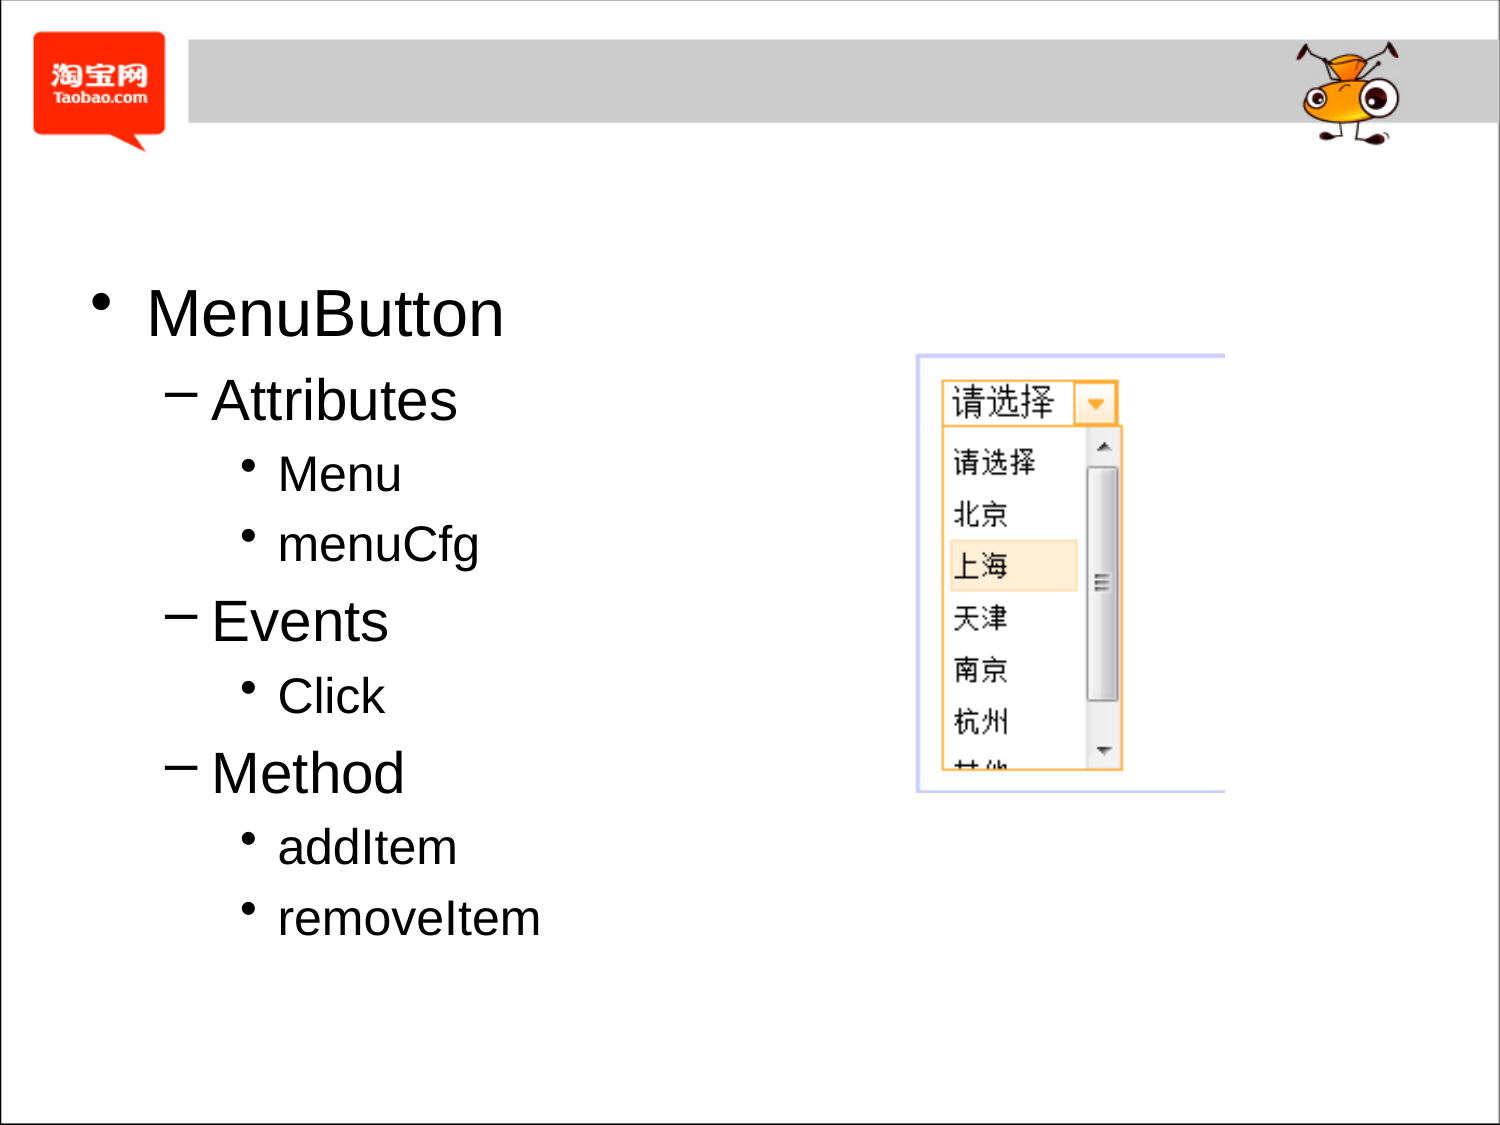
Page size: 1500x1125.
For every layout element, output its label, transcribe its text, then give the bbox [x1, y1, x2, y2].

picture [0, 0, 1500, 1125]
list MenuButton Attributes Menu menuCfg Events Click Method addItem removeItem [74, 262, 1426, 1006]
